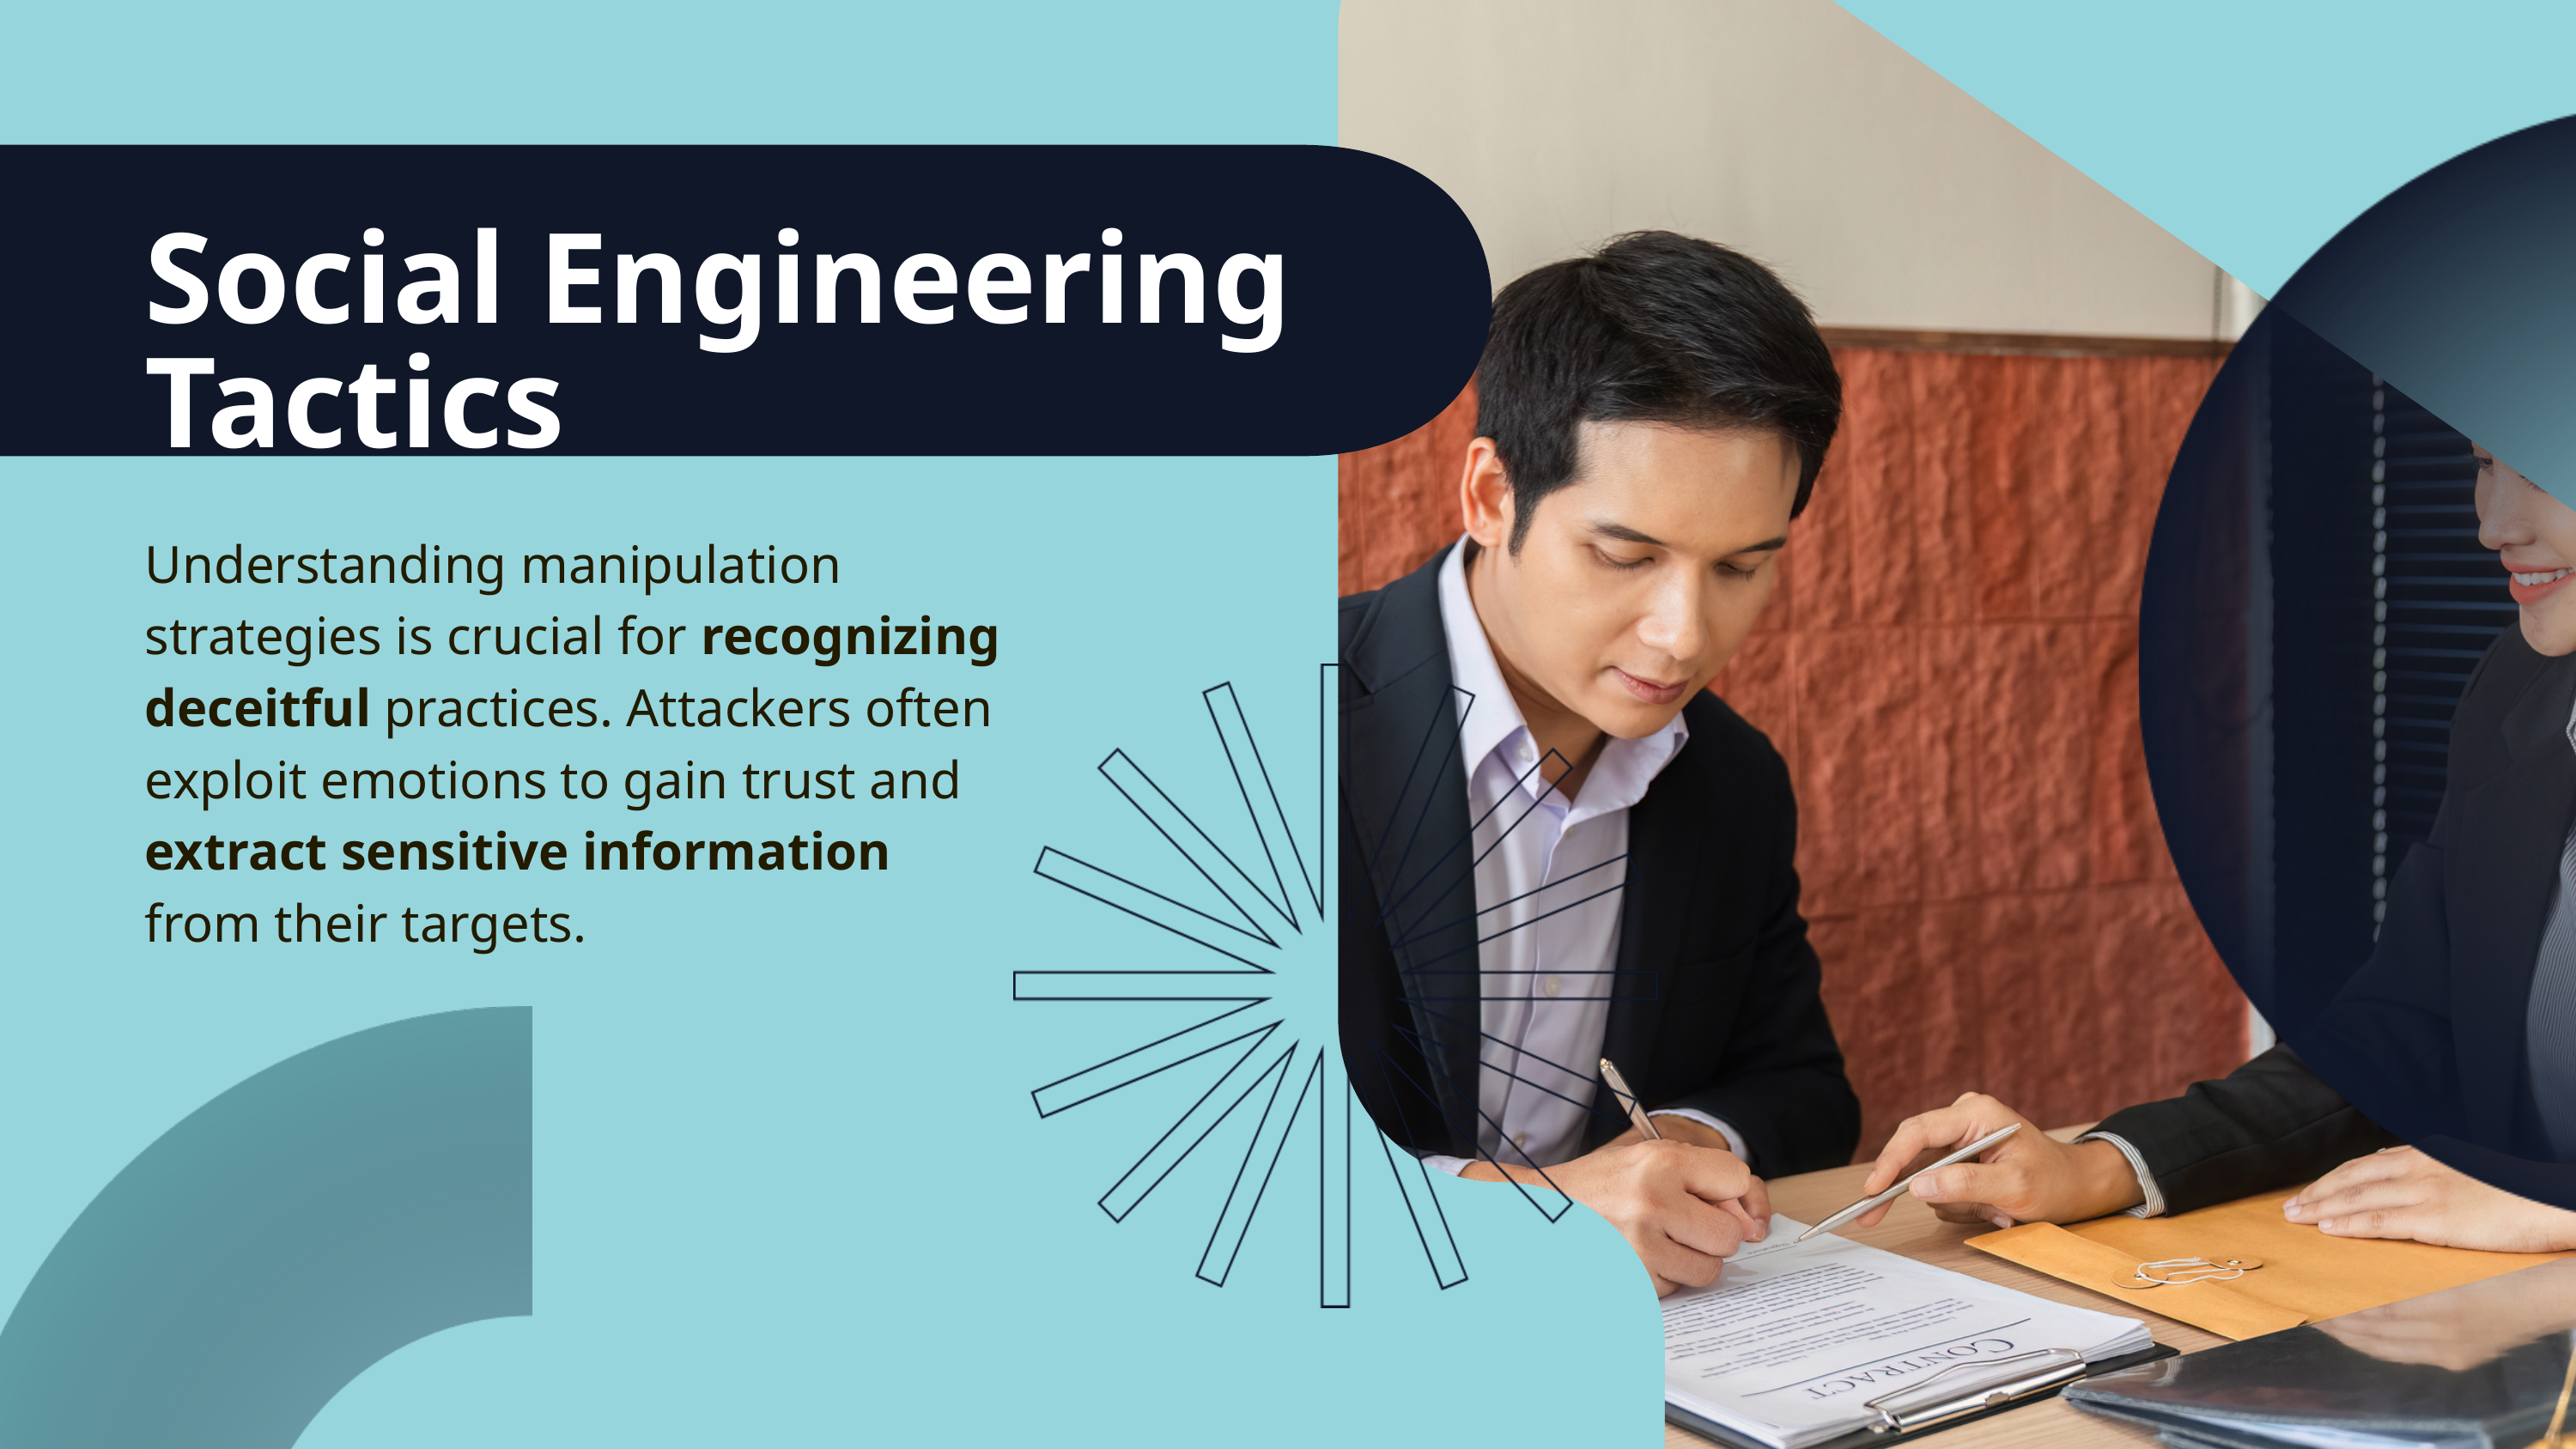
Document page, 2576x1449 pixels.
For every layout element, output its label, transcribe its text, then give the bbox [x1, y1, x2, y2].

text_box Social Engineering Tactics [144, 223, 443, 473]
text_box Understanding manipulation strategies is crucial for recognizing deceitful practices. Attackers often exploit emotions to gain trust and extract sensitive information from their targets. [144, 521, 443, 953]
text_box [447, 0, 760, 1190]
text_box Social Engineering Tactics [766, 223, 1334, 473]
text_box [0, 1006, 532, 1449]
text_box [1013, 664, 1334, 1308]
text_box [1338, 0, 2576, 1449]
text_box Understanding manipulation strategies is crucial for recognizing deceitful practices. Attackers often exploit emotions to gain trust and extract sensitive information from their targets. [766, 521, 1014, 953]
